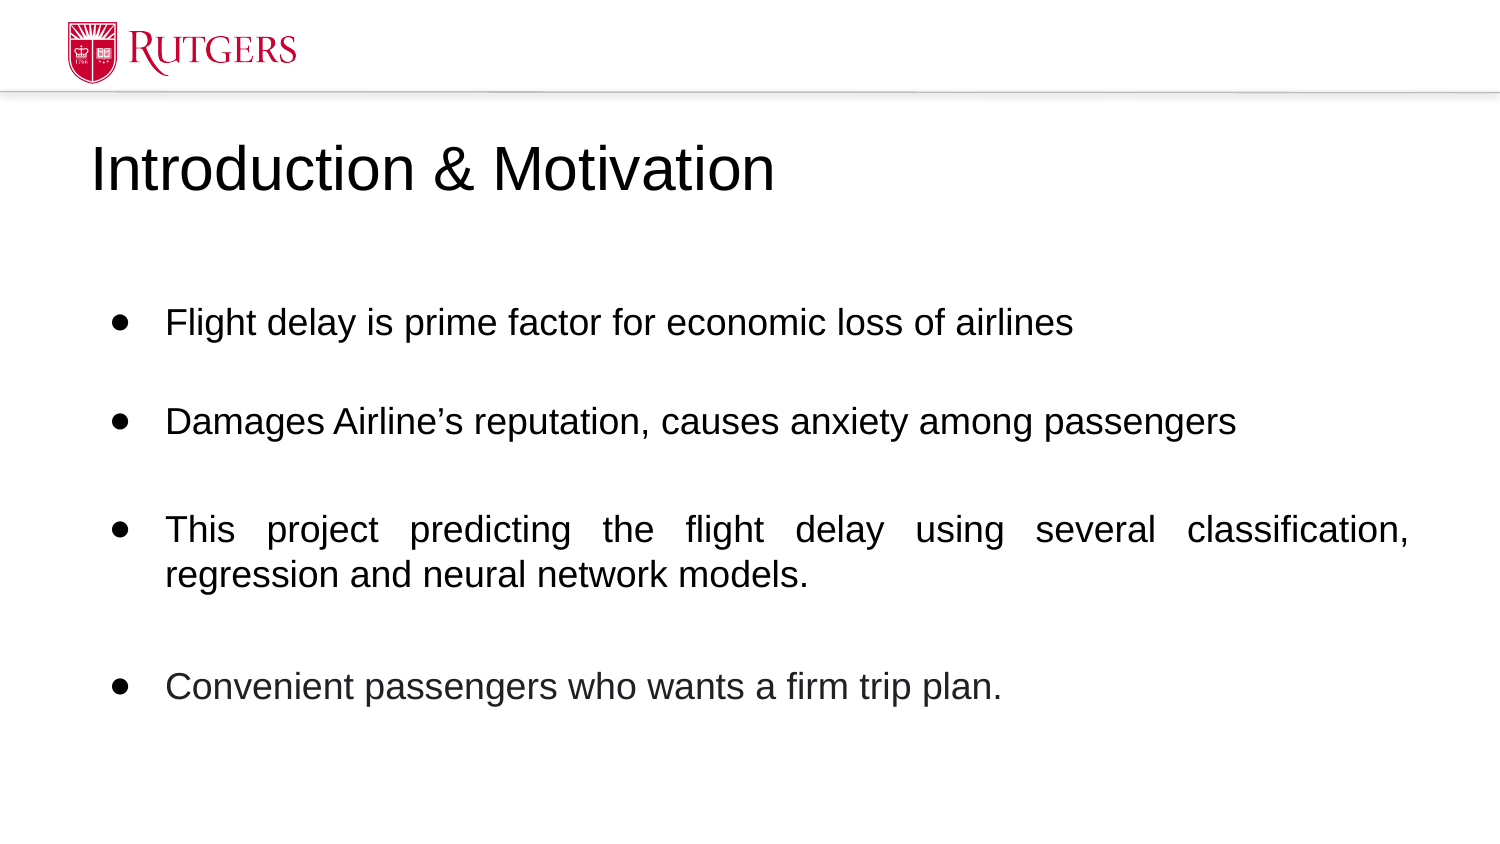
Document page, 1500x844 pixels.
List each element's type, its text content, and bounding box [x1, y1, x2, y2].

list Flight delay is prime factor for economic loss of airlines Damages Airline’s reputation, causes anxiety among passengers This project predicting the flight delay using several classification, regression and neural network models. Convenient passengers who wants a firm trip plan. [75, 290, 1425, 815]
picture [68, 22, 296, 84]
title Introduction & Motivation [75, 116, 1425, 216]
